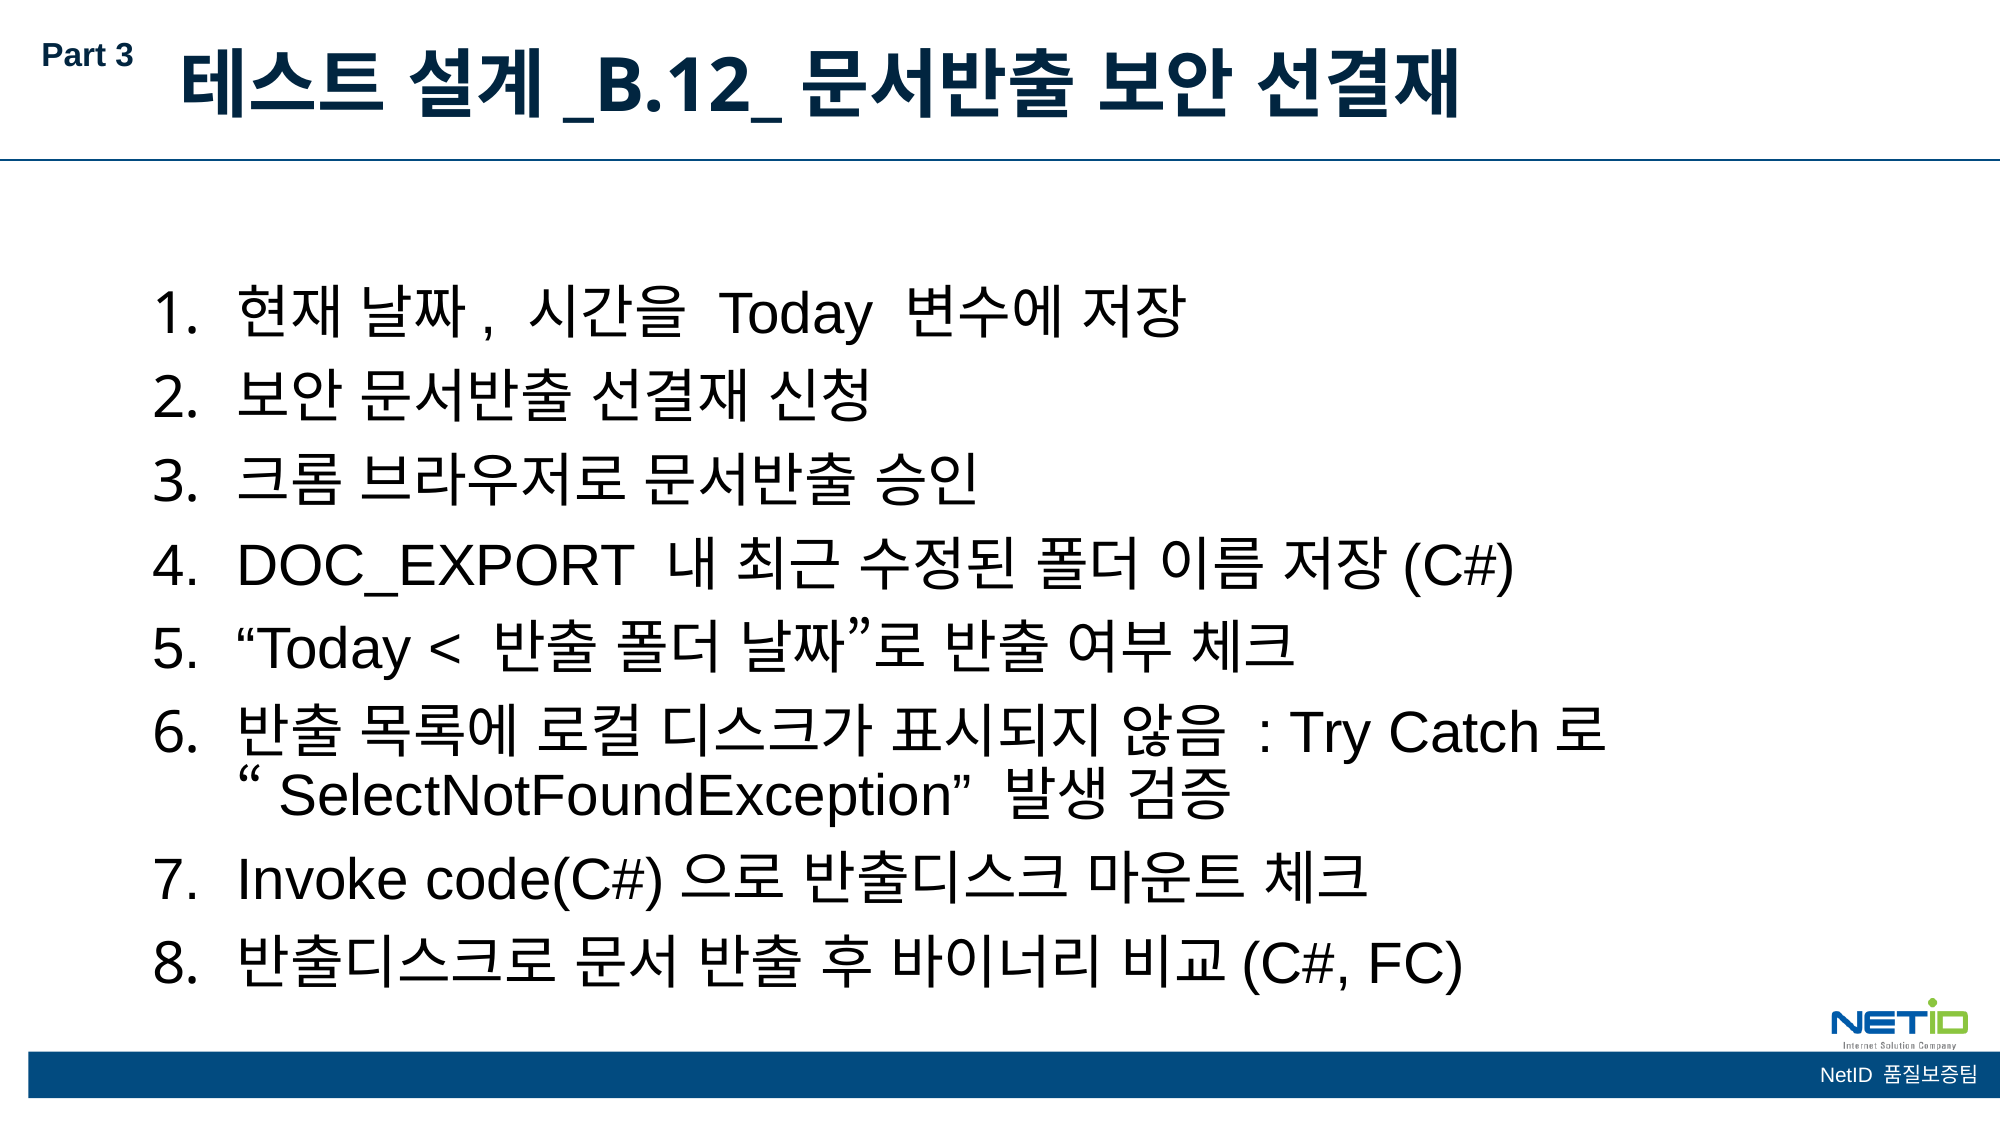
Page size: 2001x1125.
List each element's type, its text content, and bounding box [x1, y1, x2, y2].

text_box 테스트 설계_B.12_문서반출 보안 선결재 [164, 28, 1863, 134]
picture [1821, 993, 1978, 1056]
text_box Part 3 [26, 26, 165, 81]
text_box 현재 날짜, 시간을 Today 변수에 저장 보안 문서반출 선결재 신청 크롬 브라우저로 문서반출 승인 DOC_EXPORT 내 최근 수정된 폴더 이름 저장(C#) “Today < 반출 폴더 날짜”로 반출 여부 체크 반출 목록에 로컬 디스크가 표시되지 않음 : Try Catch로 “SelectNotFoundException” 발생 검증 Invoke code(C#)으로 반출디스크 마운트 체크 반출디스크로 문서 반출 후 바이너리 비교(C#, FC) [137, 185, 1863, 1014]
